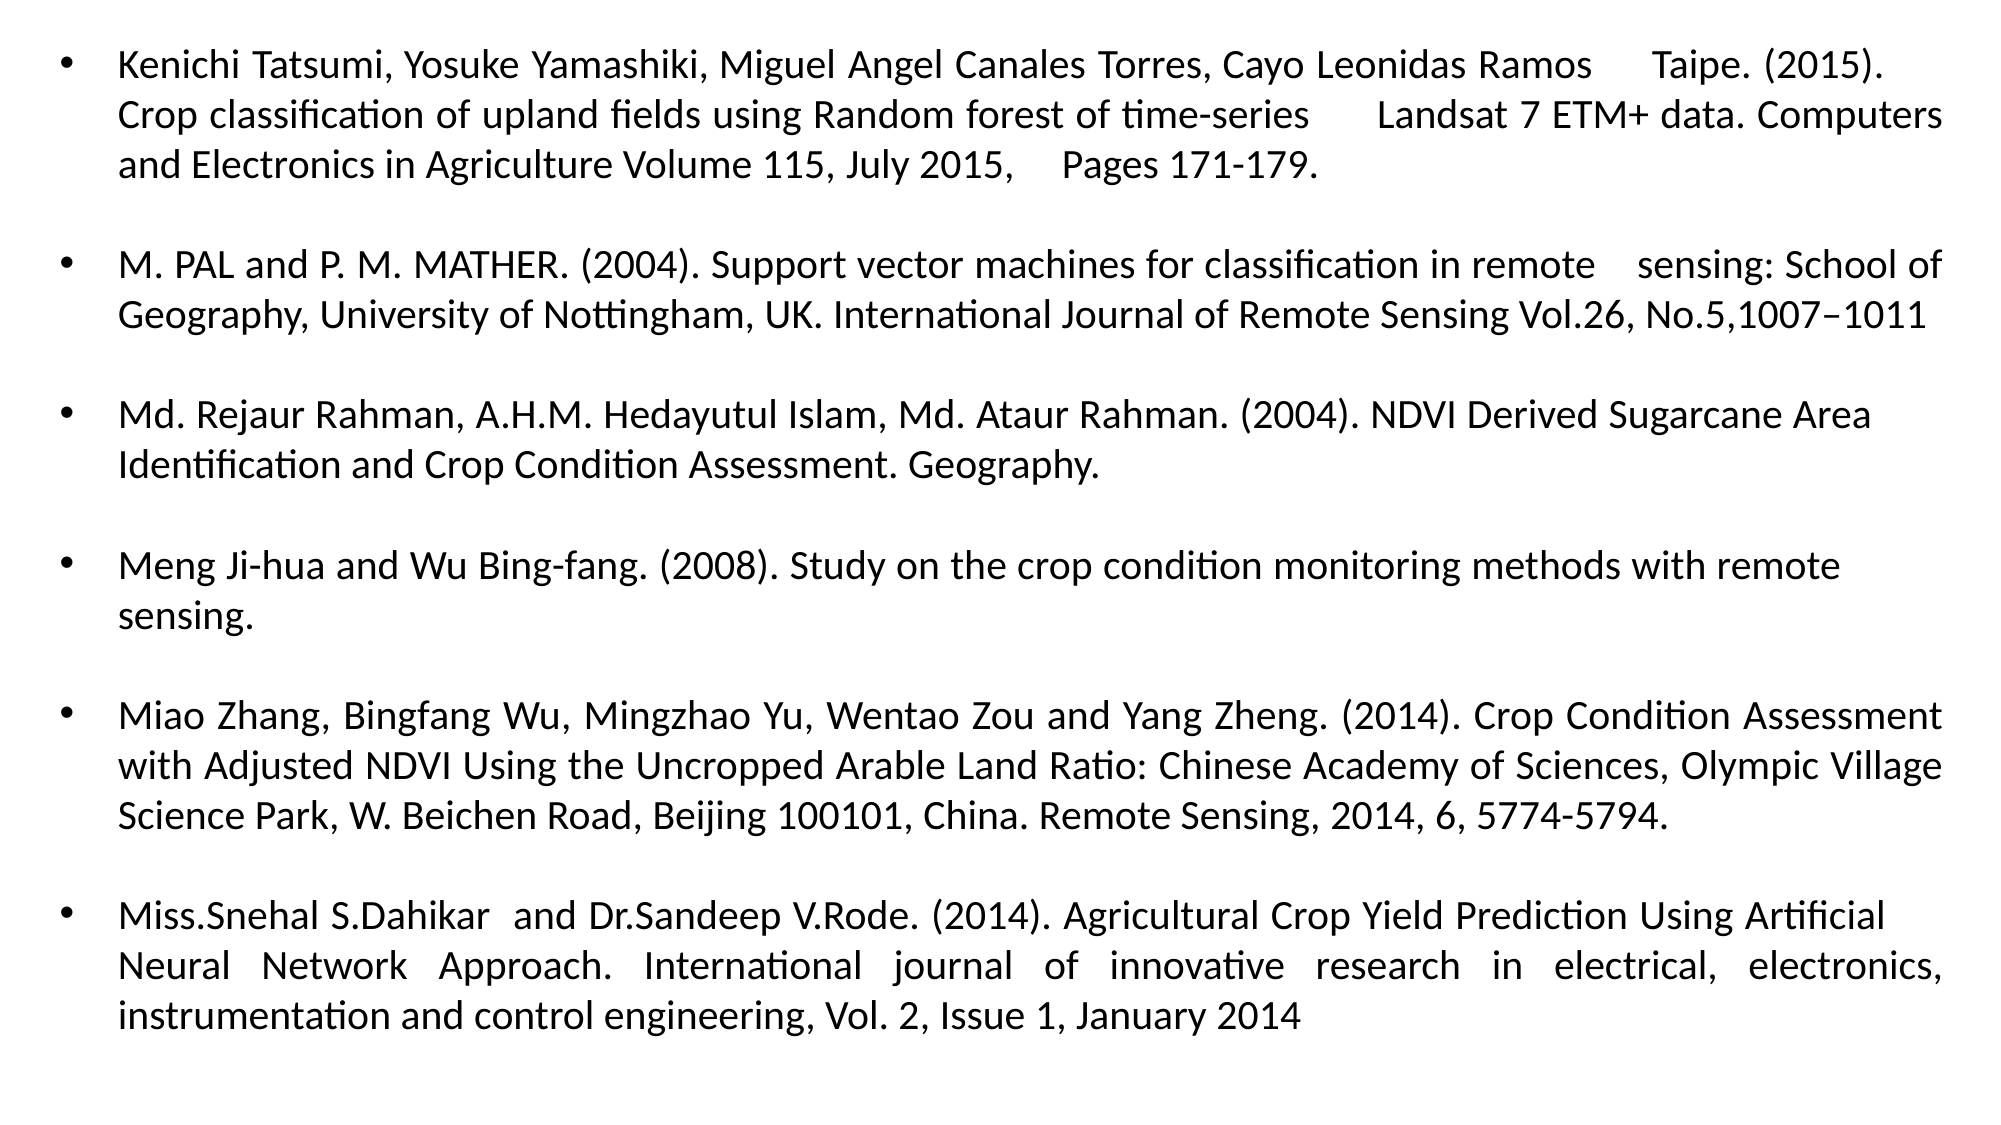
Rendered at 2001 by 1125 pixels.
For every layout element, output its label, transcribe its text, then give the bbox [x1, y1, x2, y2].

text_box Kenichi Tatsumi, Yosuke Yamashiki, Miguel Angel Canales Torres, Cayo Leonidas Ramos Taipe. (2015). Crop classification of upland fields using Random forest of time-series Landsat 7 ETM+ data. Computers and Electronics in Agriculture Volume 115, July 2015, Pages 171-179. M. PAL and P. M. MATHER. (2004). Support vector machines for classification in remote sensing: School of Geography, University of Nottingham, UK. International Journal of Remote Sensing Vol.26, No.5,1007–1011 Md. Rejaur Rahman, A.H.M. Hedayutul Islam, Md. Ataur Rahman. (2004). NDVI Derived Sugarcane Area Identification and Crop Condition Assessment. Geography. Meng Ji-hua and Wu Bing-fang. (2008). Study on the crop condition monitoring methods with remote sensing. Miao Zhang, Bingfang Wu, Mingzhao Yu, Wentao Zou and Yang Zheng. (2014). Crop Condition Assessment with Adjusted NDVI Using the Uncropped Arable Land Ratio: Chinese Academy of Sciences, Olympic Village Science Park, W. Beichen Road, Beijing 100101, China. Remote Sensing, 2014, 6, 5774-5794. Miss.Snehal S.Dahikar and Dr.Sandeep V.Rode. (2014). Agricultural Crop Yield Prediction Using Artificial Neural Network Approach. International journal of innovative research in electrical, electronics, instrumentation and control engineering, Vol. 2, Issue 1, January 2014 [44, 0, 1959, 1095]
